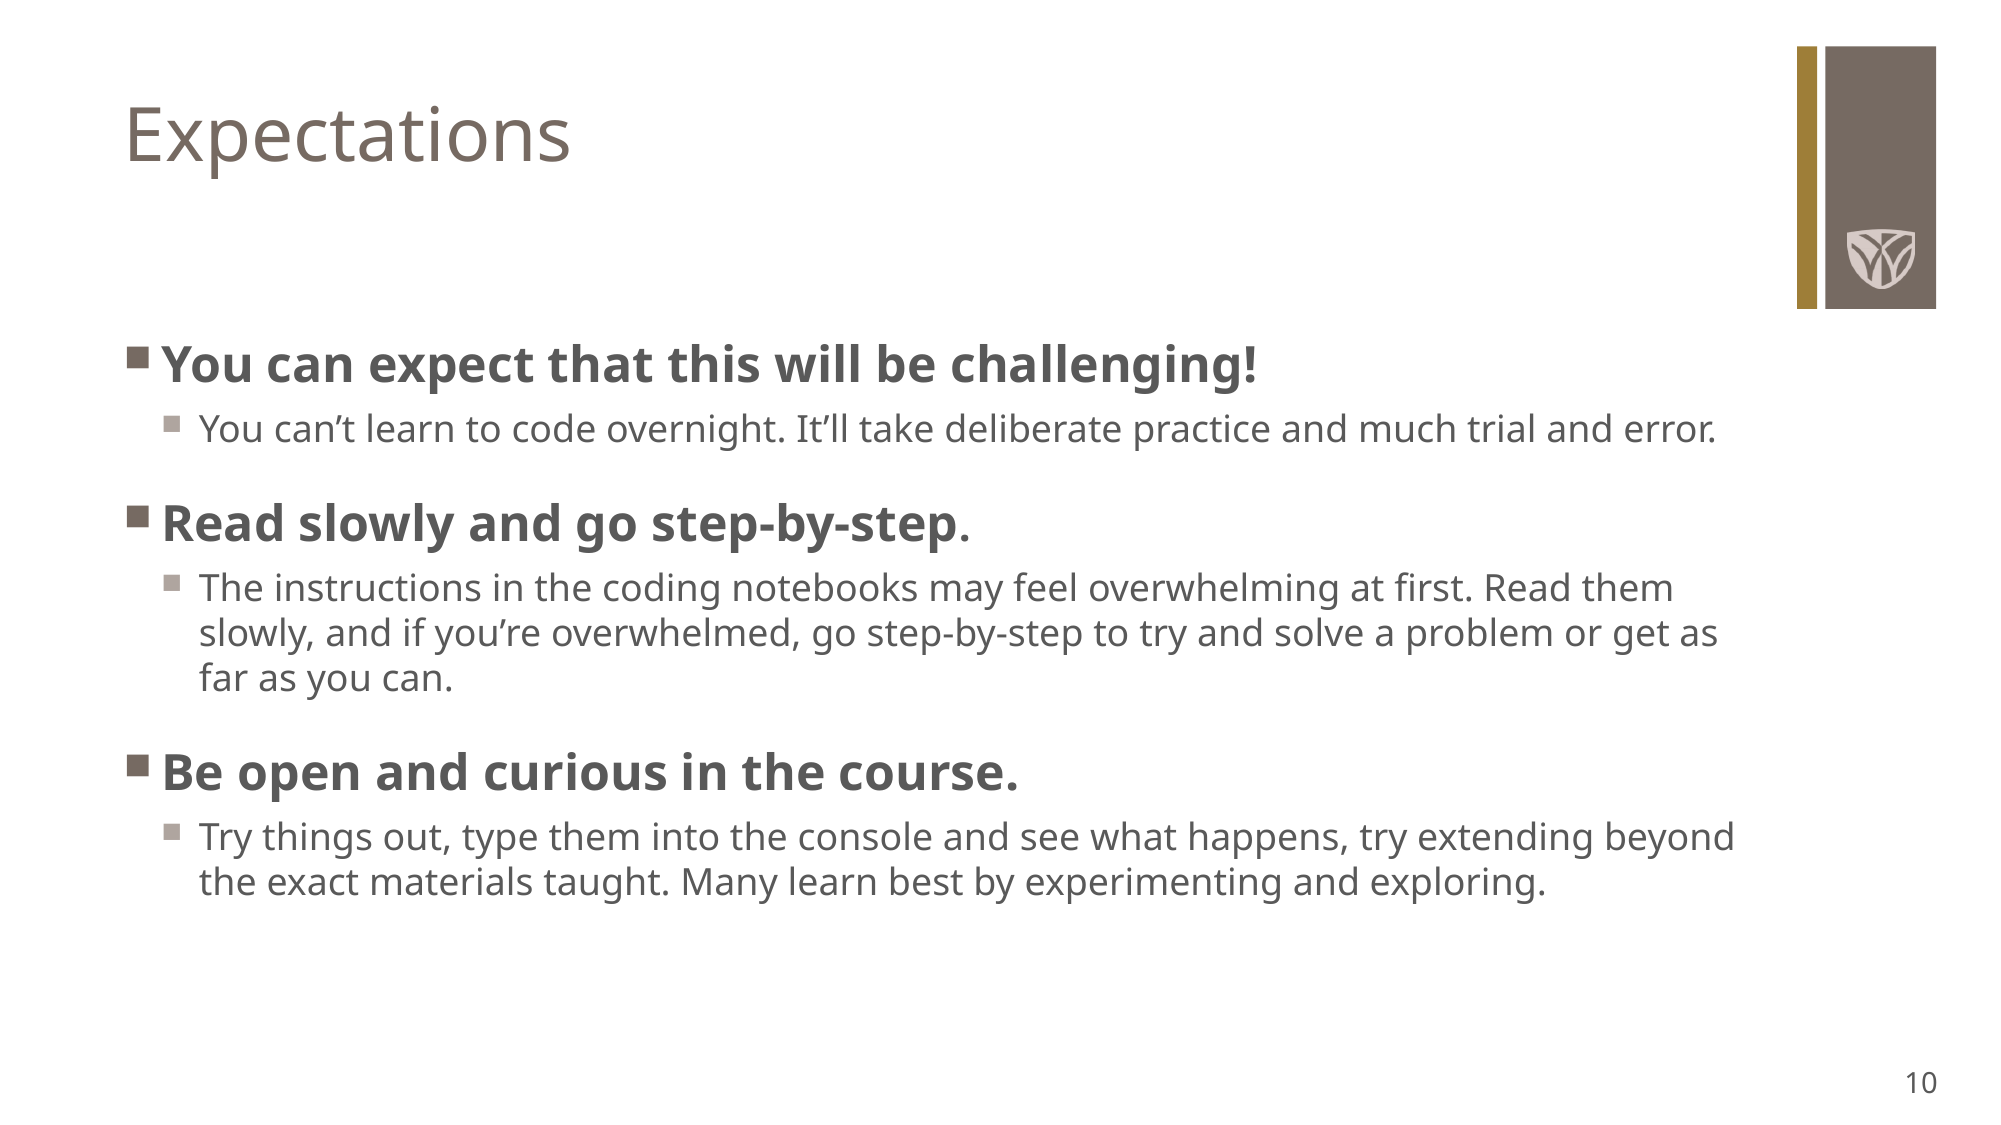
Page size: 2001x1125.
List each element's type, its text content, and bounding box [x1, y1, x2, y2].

title Expectations [109, 79, 1762, 263]
slide_number 10 [1831, 1054, 1953, 1115]
list You can expect that this will be challenging! You can’t learn to code overnight. It’ll take deliberate practice and much trial and error. Read slowly and go step-by-step. The instructions in the coding notebooks may feel overwhelming at first. Read them slowly, and if you’re overwhelmed, go step-by-step to try and solve a problem or get as far as you can. Be open and curious in the course. Try things out, type them into the console and see what happens, try extending beyond the exact materials taught. Many learn best by experimenting and exploring. [109, 324, 1762, 1005]
